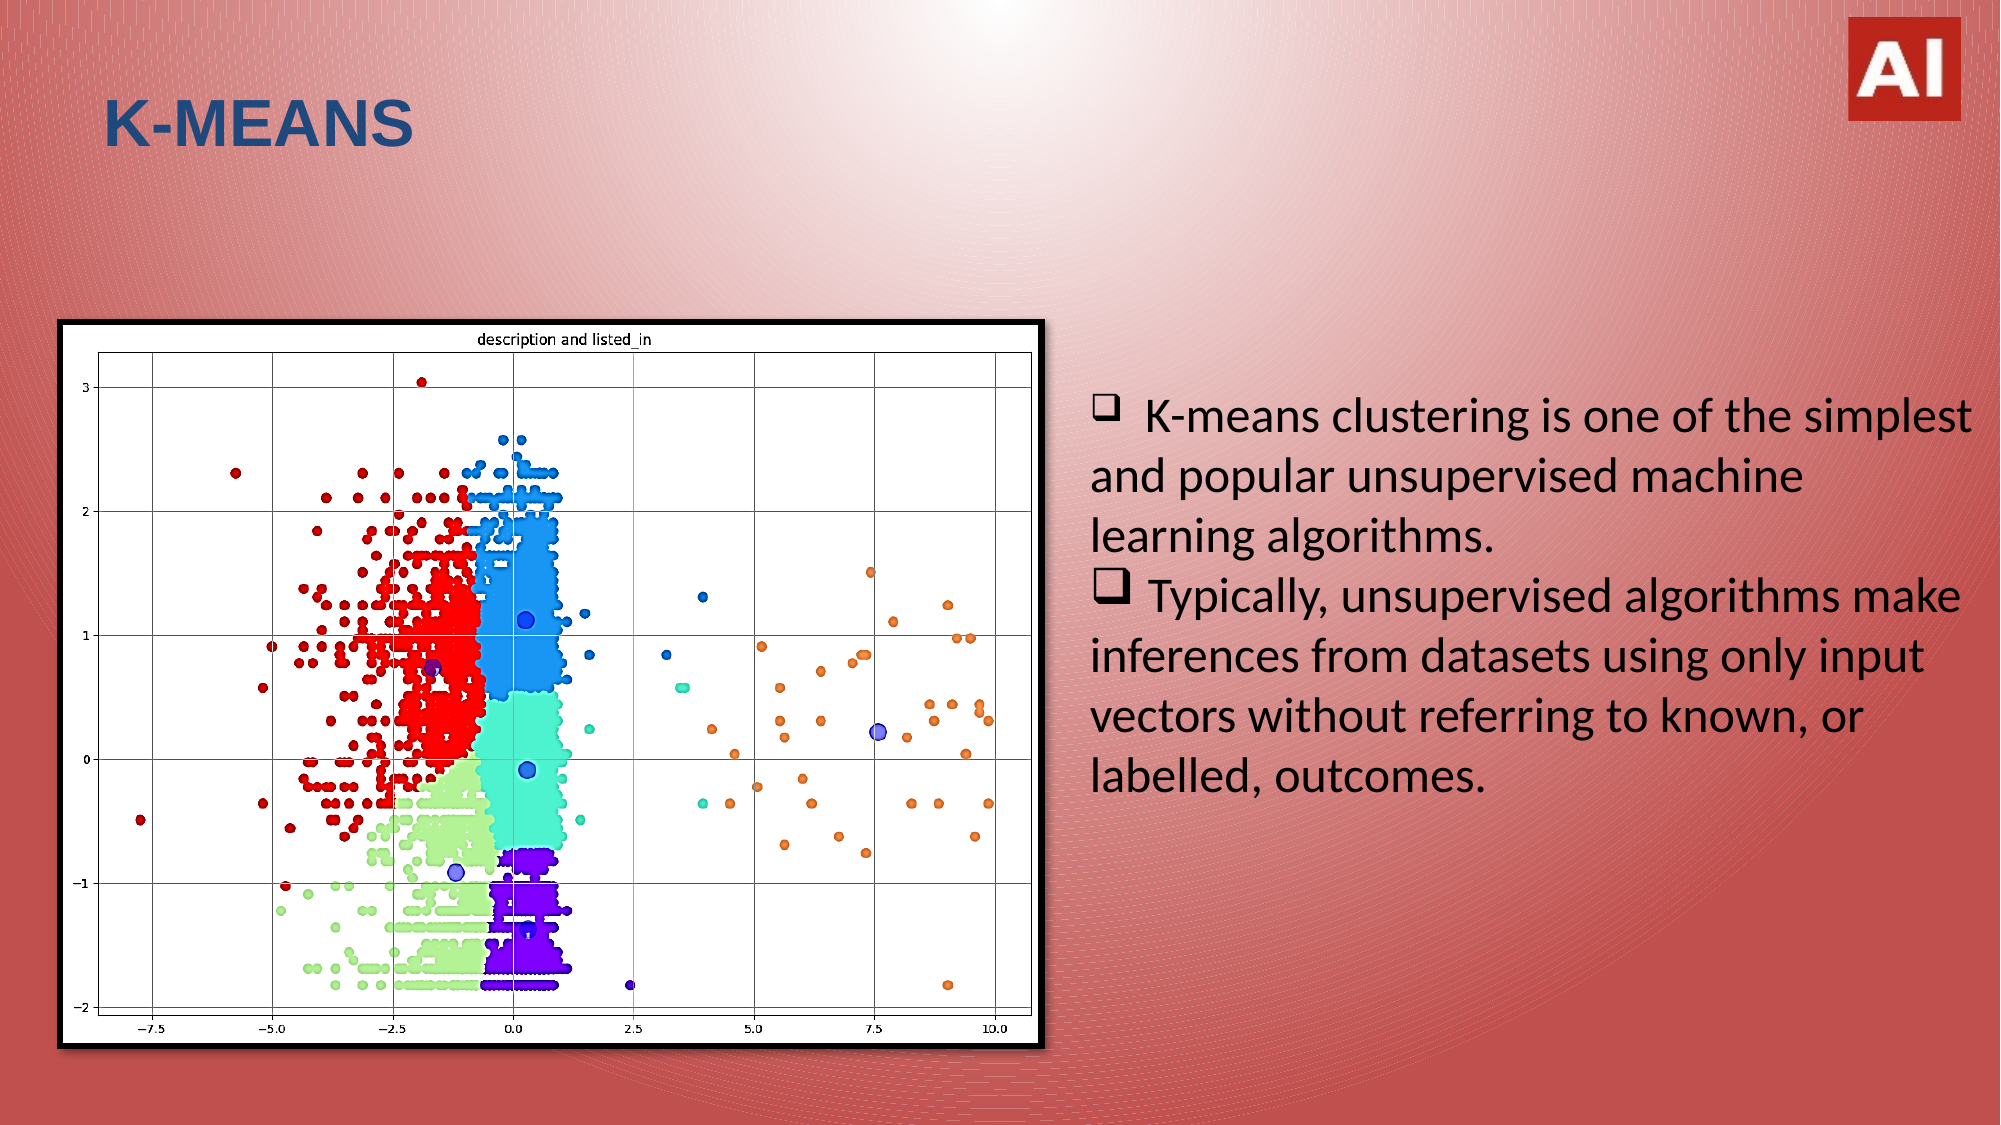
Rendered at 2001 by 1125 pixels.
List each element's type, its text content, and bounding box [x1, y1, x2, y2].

text_box K-means clustering is one of the simplest and popular unsupervised machine learning algorithms. Typically, unsupervised algorithms make inferences from datasets using only input vectors without referring to known, or labelled, outcomes. [1074, 374, 2000, 810]
text_box [1848, 17, 1961, 121]
picture [63, 324, 1039, 1044]
list K-MEANS [103, 80, 1974, 161]
